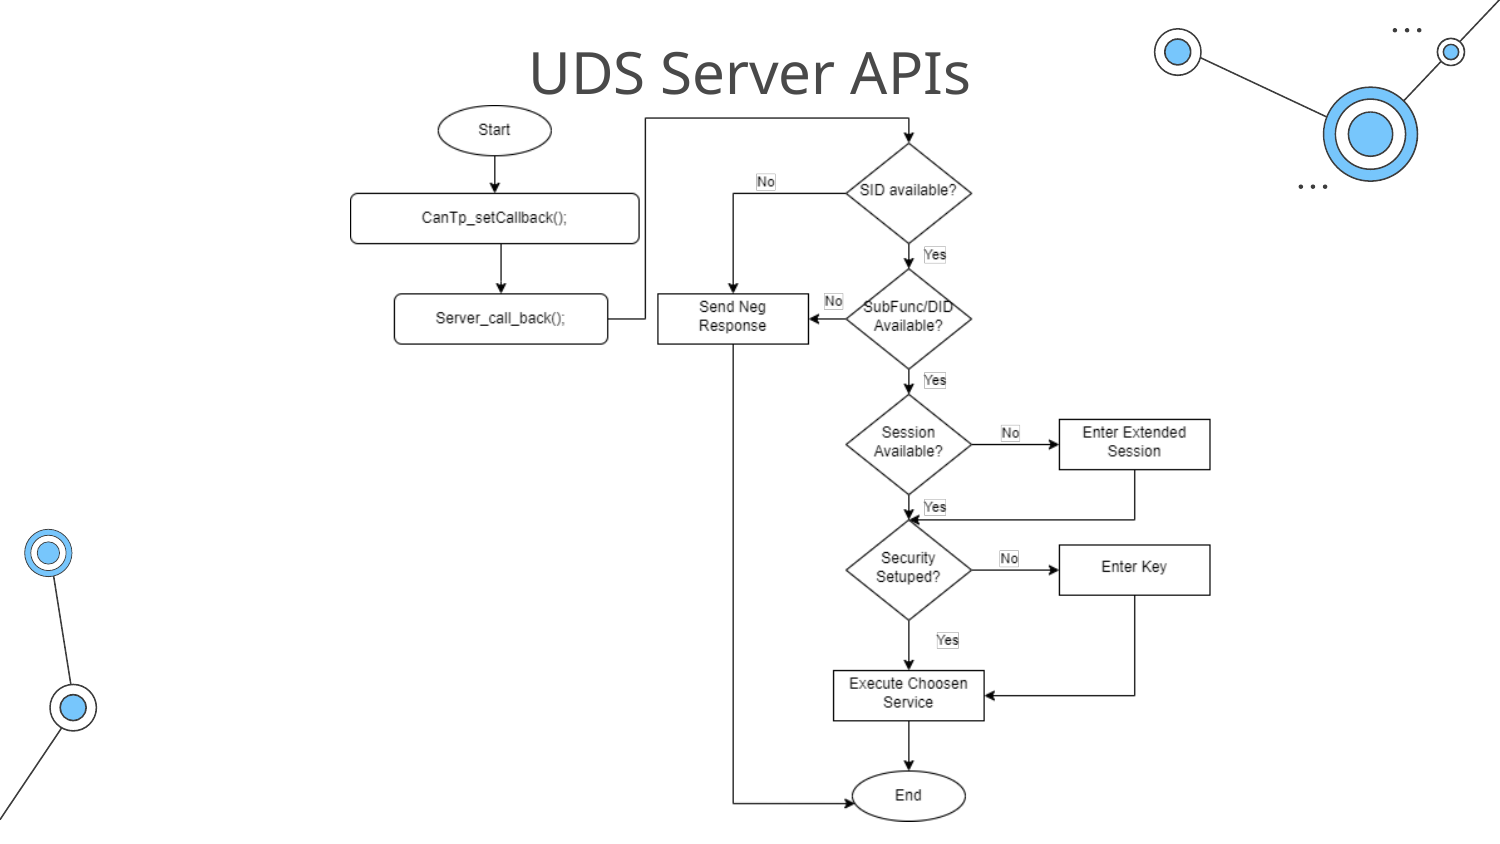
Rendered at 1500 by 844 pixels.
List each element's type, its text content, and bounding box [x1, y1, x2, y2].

picture [350, 105, 1213, 822]
title UDS Server APIs [414, 21, 1086, 103]
